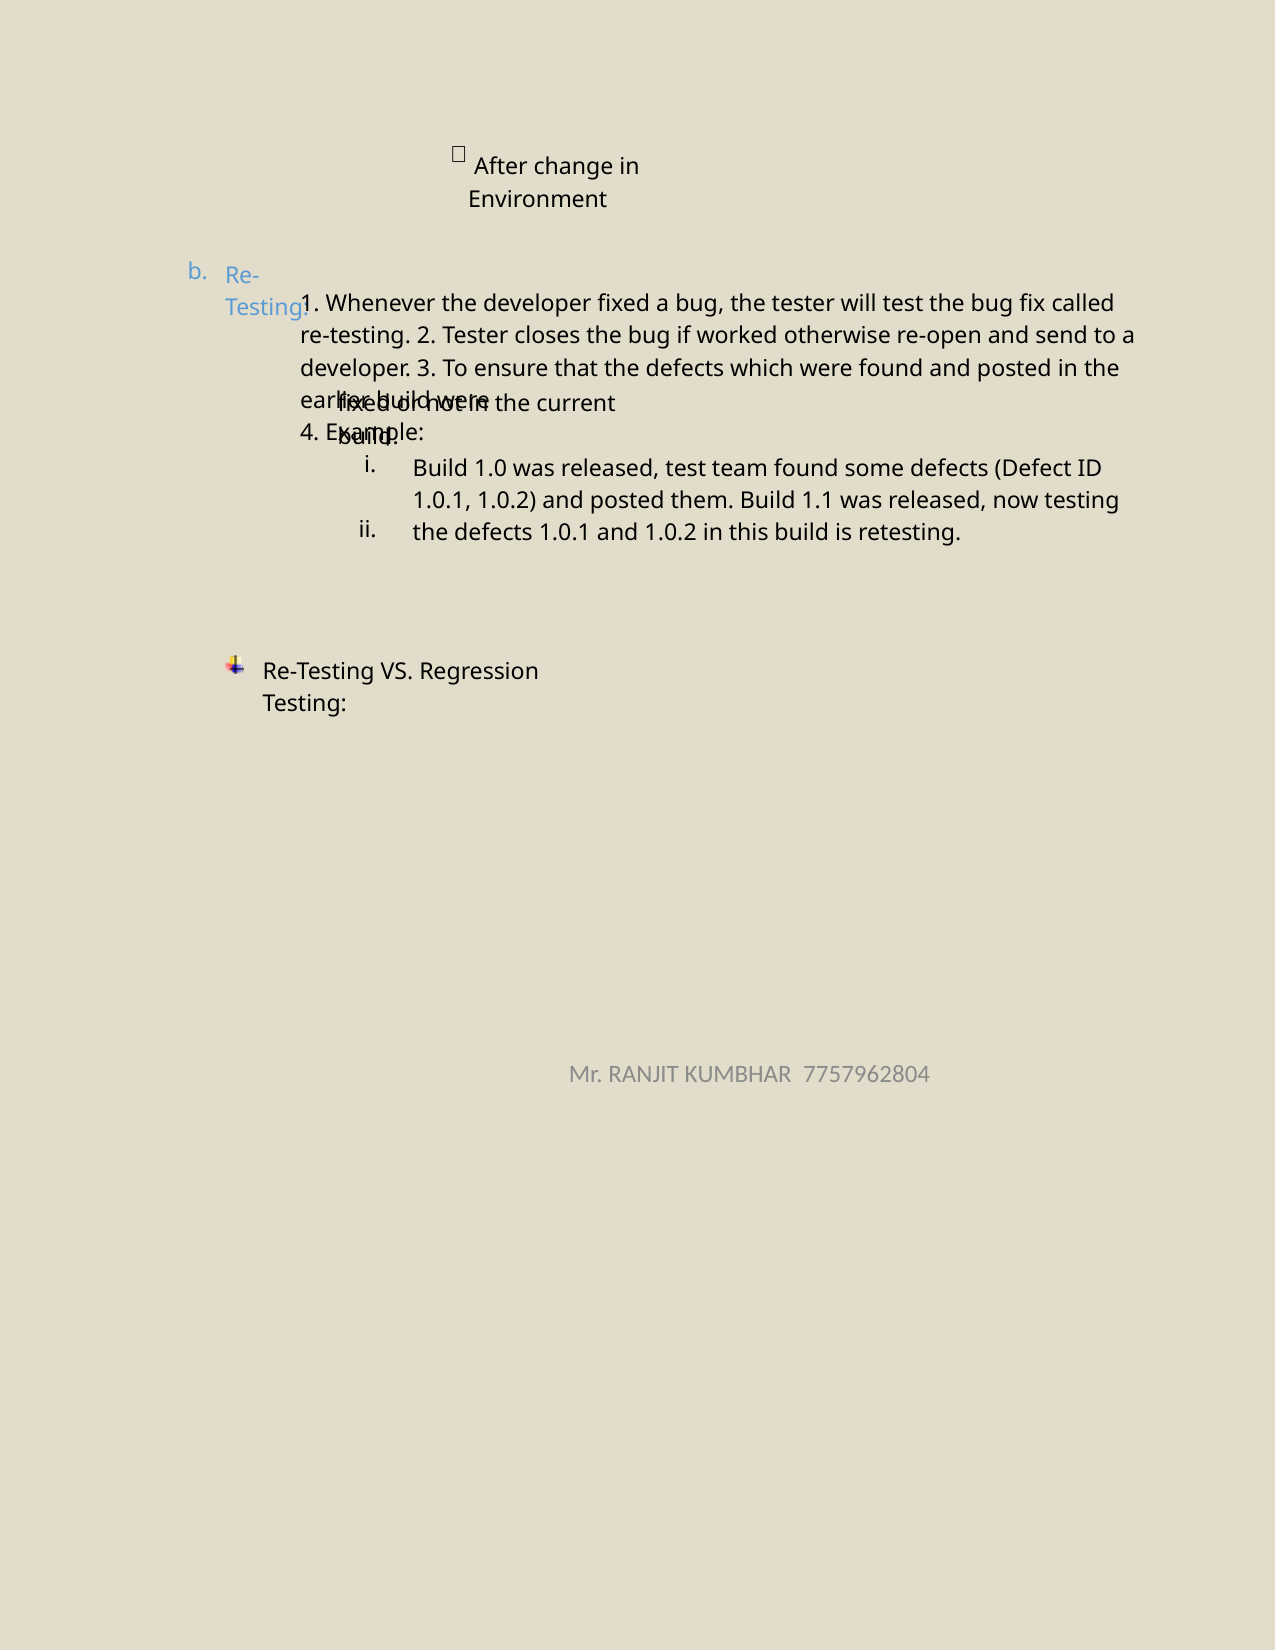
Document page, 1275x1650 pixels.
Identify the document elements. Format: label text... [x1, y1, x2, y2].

text_box 4. Example: [300, 413, 431, 446]
text_box b. [187, 252, 213, 285]
text_box Re-Testing: [225, 255, 340, 321]
text_box  [450, 134, 469, 168]
text_box 1. Whenever the developer fixed a bug, the tester will test the bug fix called re-testing. 2. Tester closes the bug if worked otherwise re-open and send to a developer. 3. To ensure that the defects which were found and posted in the earlier build were [300, 284, 1147, 413]
text_box After change in Environment [468, 147, 767, 212]
text_box Build 1.0 was released, test team found some defects (Defect ID 1.0.1, 1.0.2) and posted them. Build 1.1 was released, now testing the defects 1.0.1 and 1.0.2 in this build is retesting. [412, 448, 1145, 546]
text_box Re-Testing VS. Regression Testing: [262, 651, 600, 716]
text_box fixed or not in the current build. [337, 384, 647, 449]
footer Mr. RANJIT KUMBHAR 7757962804 [512, 1042, 988, 1103]
text_box ii. [358, 509, 382, 543]
text_box i. [364, 445, 382, 478]
text_box [225, 654, 244, 674]
